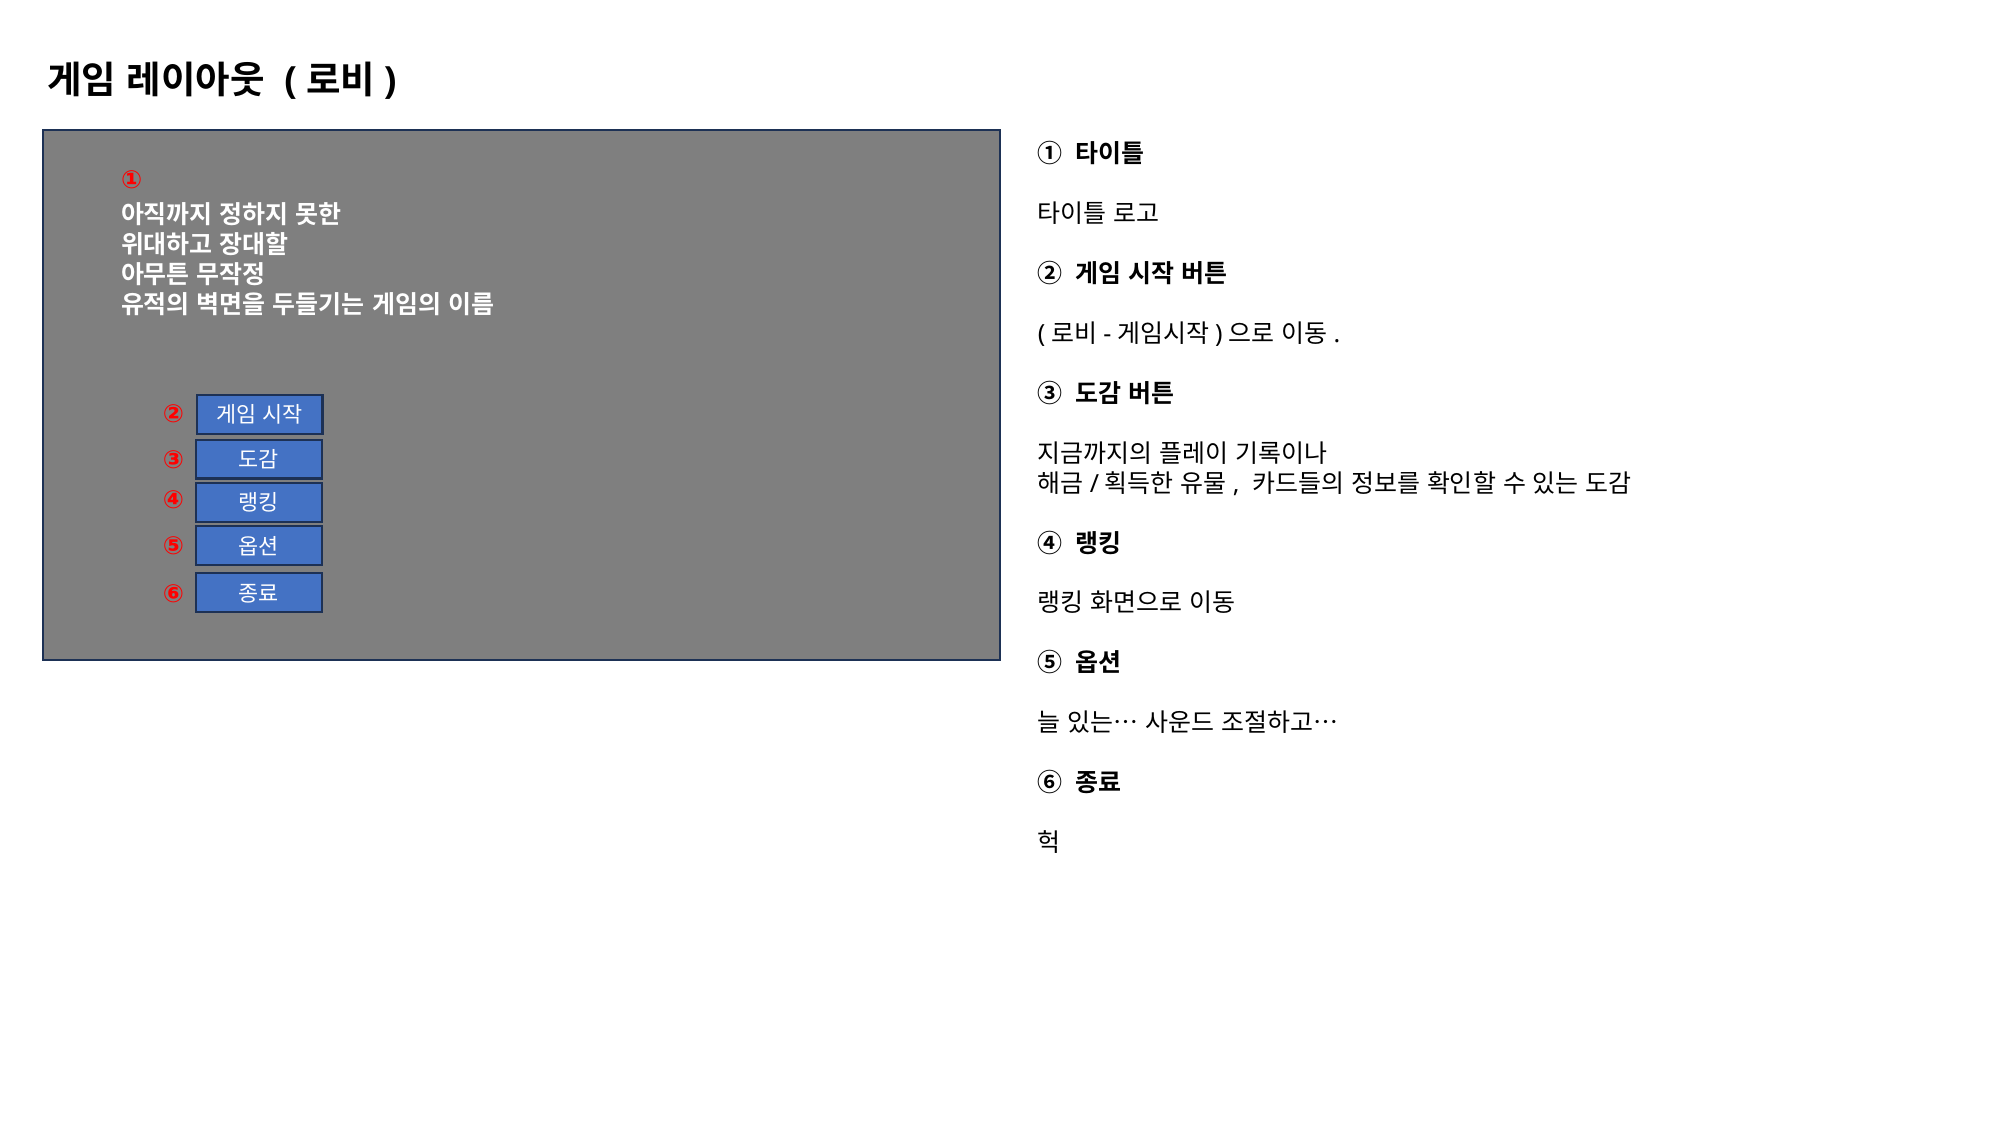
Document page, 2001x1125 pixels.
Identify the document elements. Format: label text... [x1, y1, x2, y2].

text_box 게임 레이아웃 (로비) [32, 48, 1688, 108]
text_box [42, 129, 1001, 661]
text_box ① 타이틀 타이틀 로고 ② 게임 시작 버튼 (로비-게임시작)으로 이동. ③ 도감 버튼 지금까지의 플레이 기록이나 해금/획득한 유물, 카드들의 정보를 확인할 수 있는 도감 ④ 랭킹 랭킹 화면으로 이동 ⑤ 옵션 늘 있는… 사운드 조절하고… ⑥ 종료 헉 [1023, 130, 1980, 864]
text_box ⑥ [162, 577, 355, 608]
text_box ② [162, 397, 355, 428]
text_box 아직까지 정하지 못한 위대하고 장대할 아무튼 무작정 유적의 벽면을 두들기는 게임의 이름 [121, 198, 740, 319]
text_box 옵션 [195, 525, 323, 529]
text_box 종료 [195, 608, 323, 613]
text_box ① [121, 164, 313, 195]
text_box 게임 시작 [196, 428, 324, 435]
text_box ⑤ [162, 529, 355, 560]
text_box 도감 [195, 439, 323, 443]
text_box ④ [162, 483, 355, 514]
text_box 옵션 [195, 560, 323, 566]
text_box 도감 [195, 474, 323, 480]
text_box ③ [162, 443, 355, 474]
text_box 종료 [195, 572, 323, 577]
text_box 랭킹 [195, 514, 323, 523]
